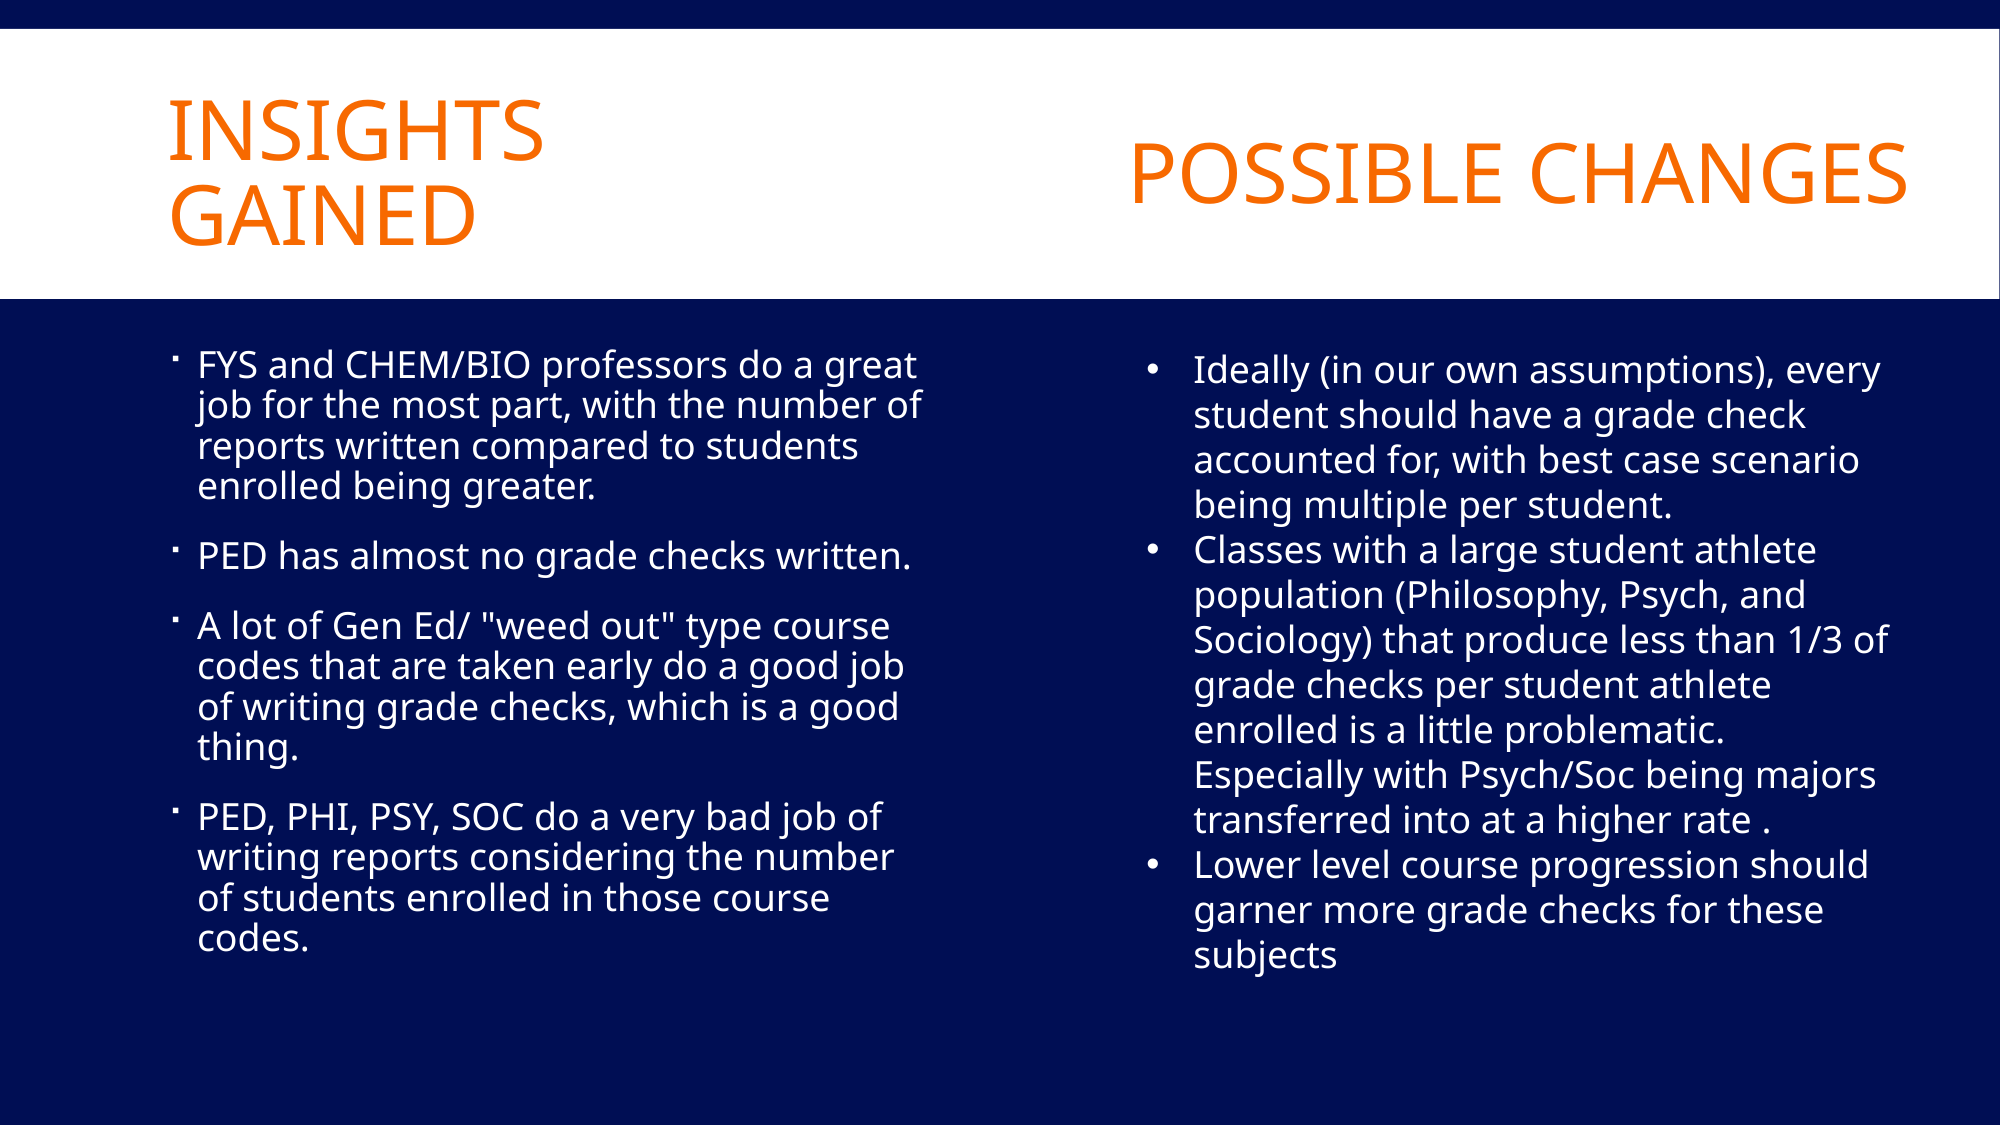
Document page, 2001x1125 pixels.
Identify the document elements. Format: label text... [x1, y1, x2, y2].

text_box Ideally (in our own assumptions), every student should have a grade check accounted for, with best case scenario being multiple per student. Classes with a large student athlete population (Philosophy, Psych, and Sociology) that produce less than 1/3 of grade checks per student athlete enrolled is a little problematic. Especially with Psych/Soc being majors transferred into at a higher rate . Lower level course progression should garner more grade checks for these subjects [1131, 338, 1912, 984]
text_box Possible Changes [1112, 57, 1931, 299]
title Insights Gained [152, 57, 844, 299]
list FYS and CHEM/BIO professors do a great job for the most part, with the number of reports written compared to students enrolled being greater. PED has almost no grade checks written. A lot of Gen Ed/ "weed out" type course codes that are taken early do a good job of writing grade checks, which is a good thing. PED, PHI, PSY, SOC do a very bad job of writing reports considering the number of students enrolled in those course codes. [152, 338, 956, 1029]
